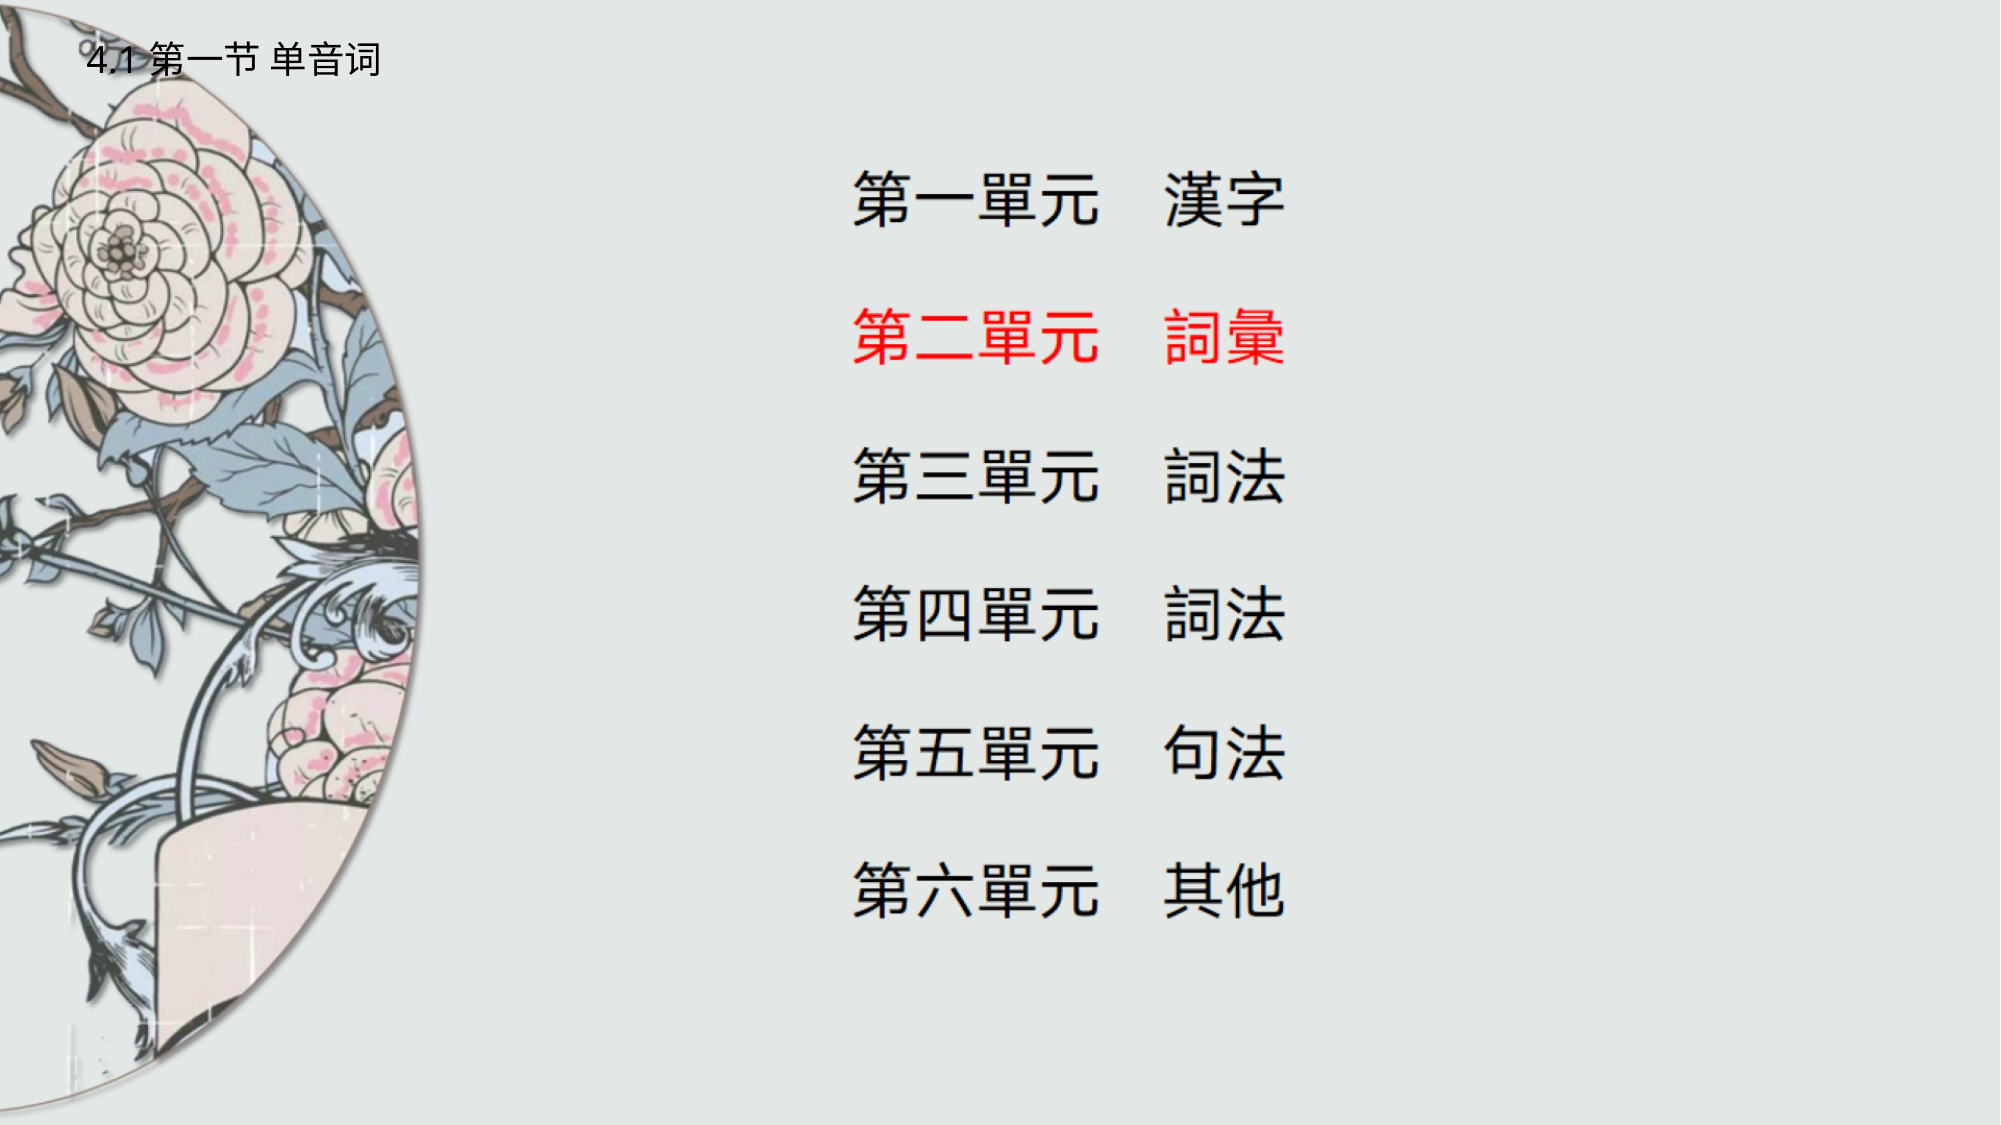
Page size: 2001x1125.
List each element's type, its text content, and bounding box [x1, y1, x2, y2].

picture [0, 0, 2001, 1125]
text_box 4.1第一节 单音词 [71, 28, 397, 89]
